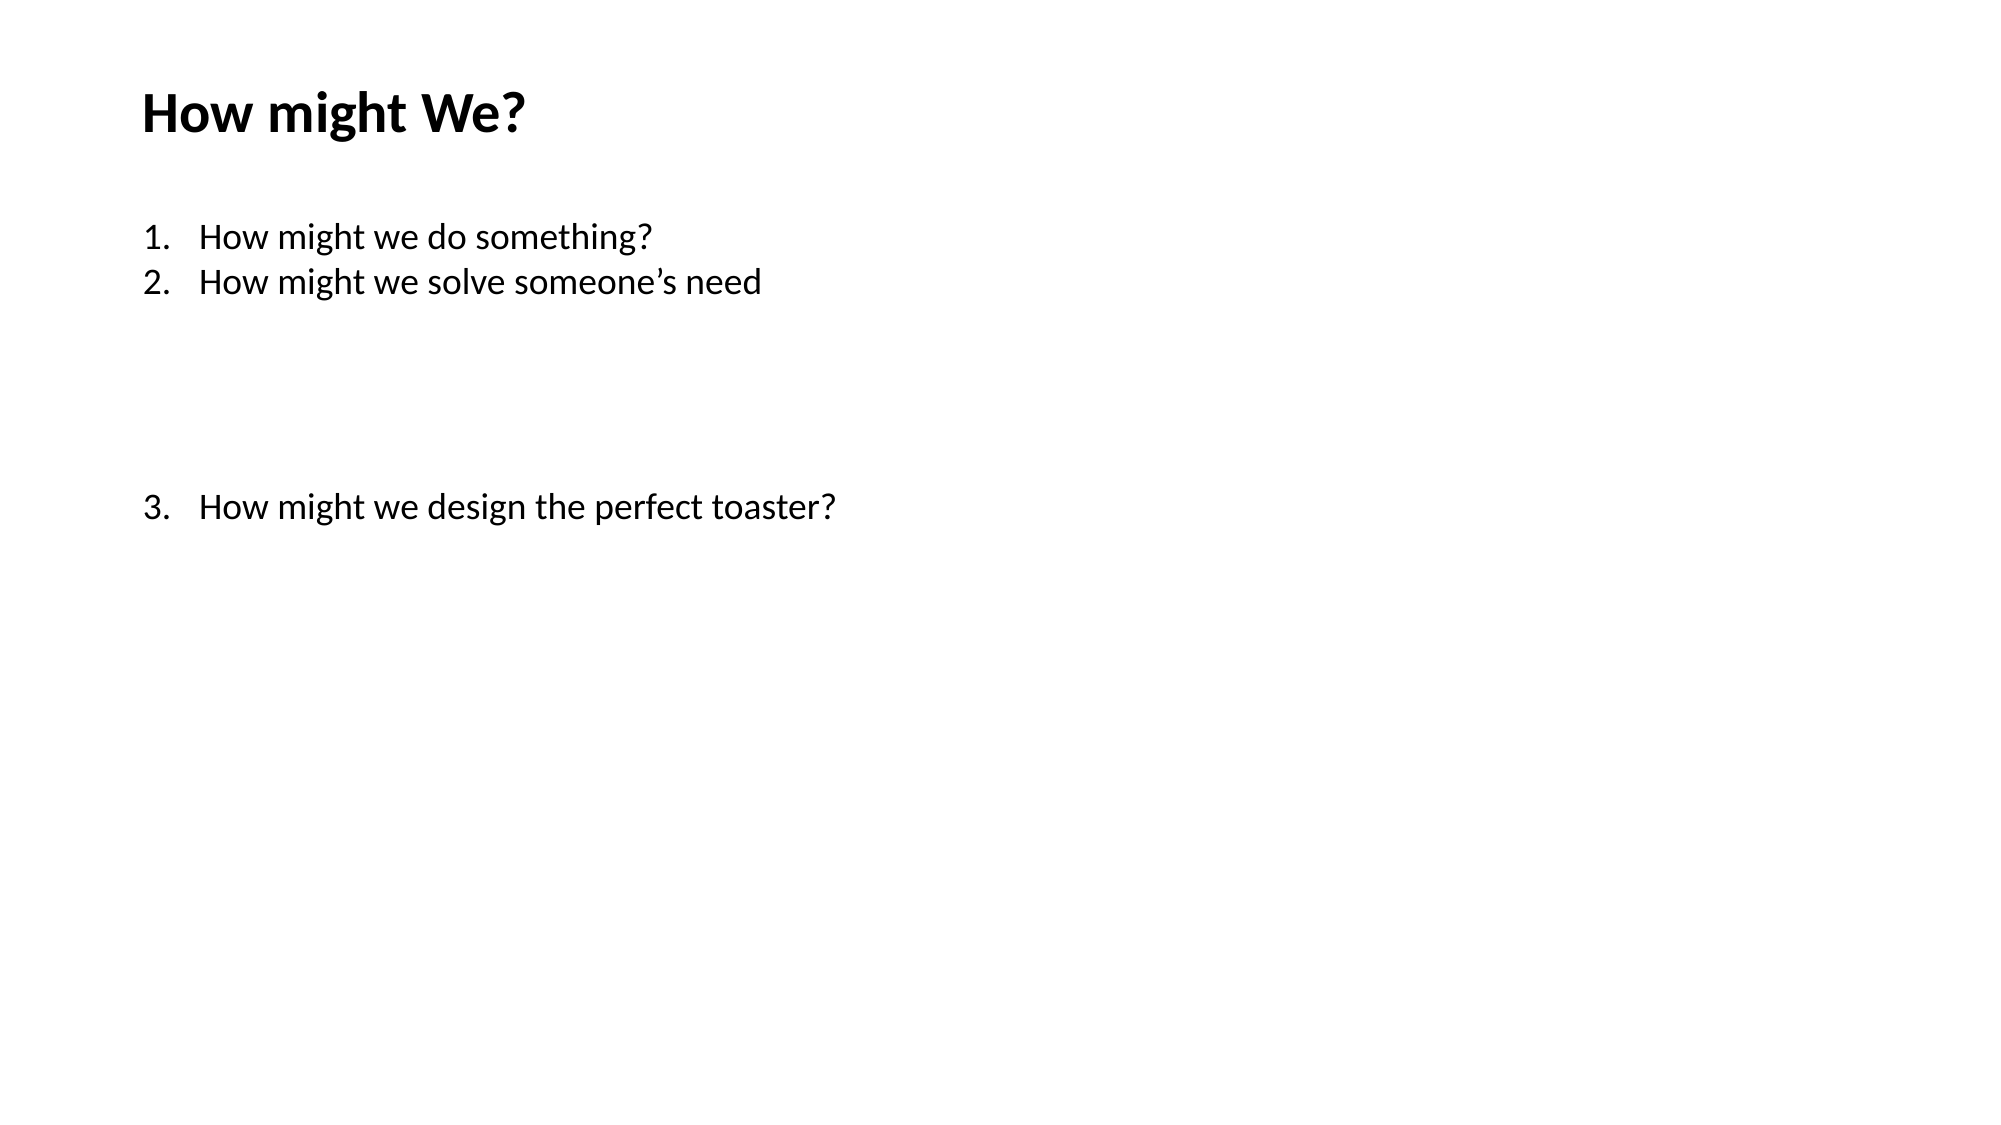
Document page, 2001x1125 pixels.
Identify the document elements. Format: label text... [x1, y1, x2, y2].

text_box How might we do something? How might we solve someone’s need How might we design the perfect toaster? [128, 204, 1635, 580]
text_box How might We? [128, 67, 1525, 152]
